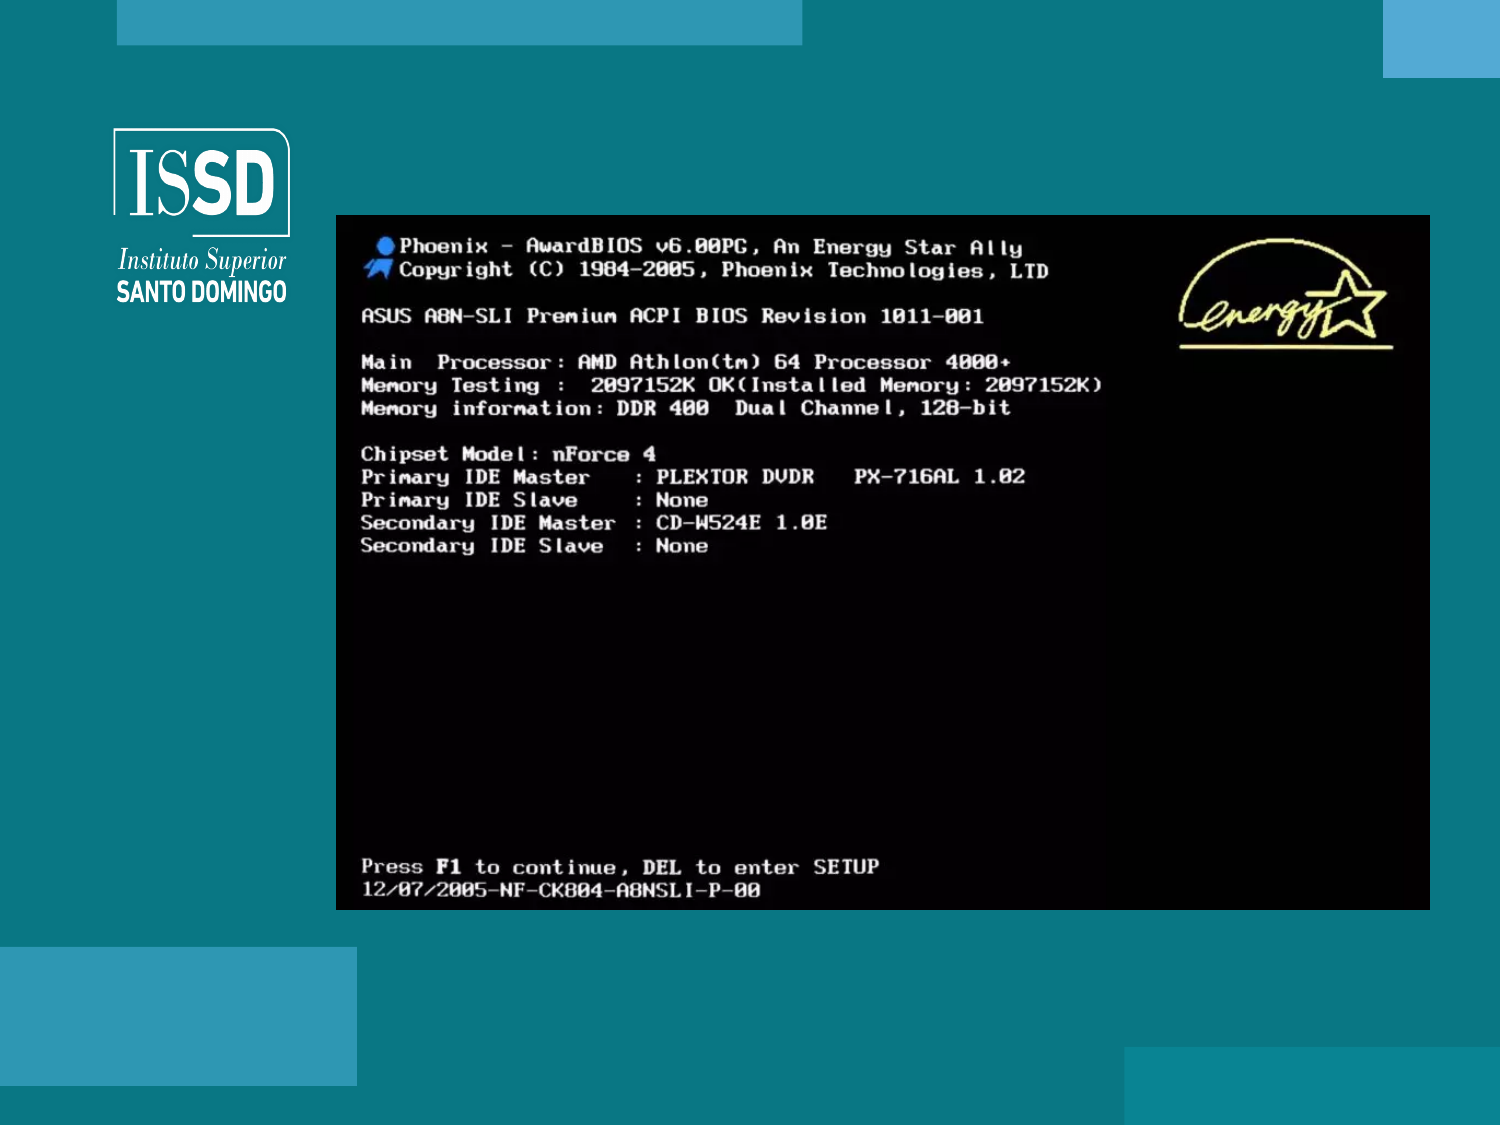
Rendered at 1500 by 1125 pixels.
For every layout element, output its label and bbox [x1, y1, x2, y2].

picture [108, 120, 295, 310]
picture [336, 214, 1430, 911]
